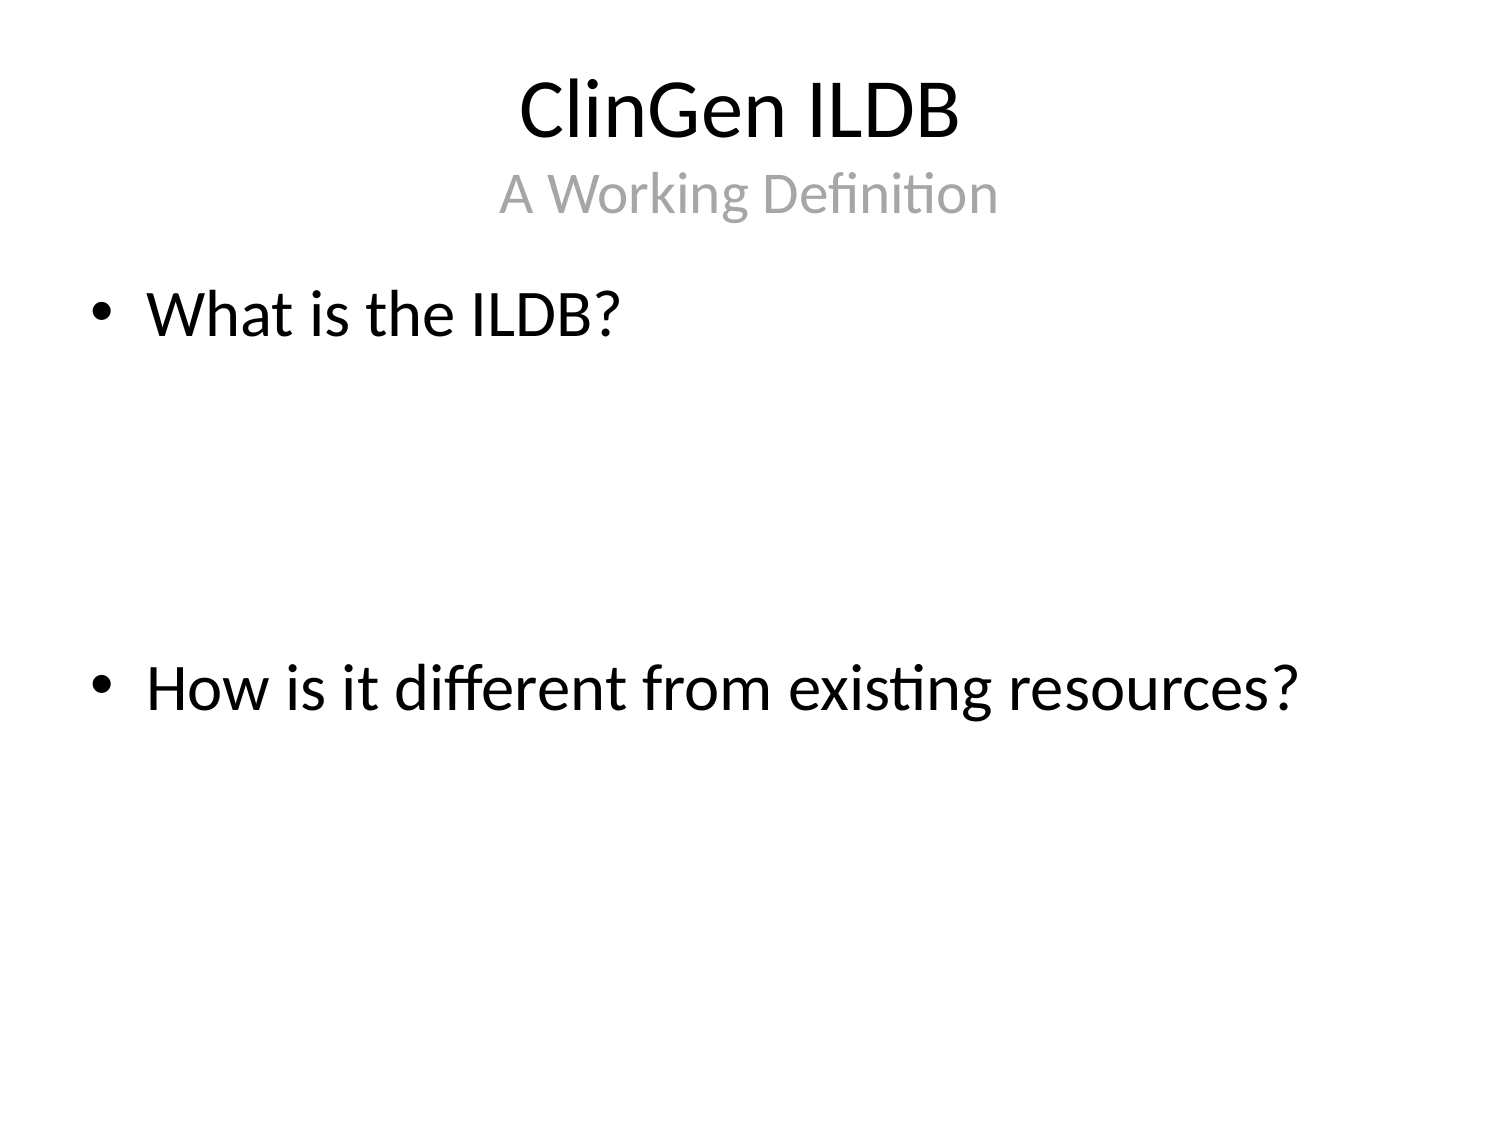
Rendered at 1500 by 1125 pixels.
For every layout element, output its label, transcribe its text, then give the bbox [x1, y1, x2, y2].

list What is the ILDB? How is it different from existing resources? [75, 262, 1425, 1005]
title ClinGen ILDB A Working Definition [75, 45, 1425, 233]
